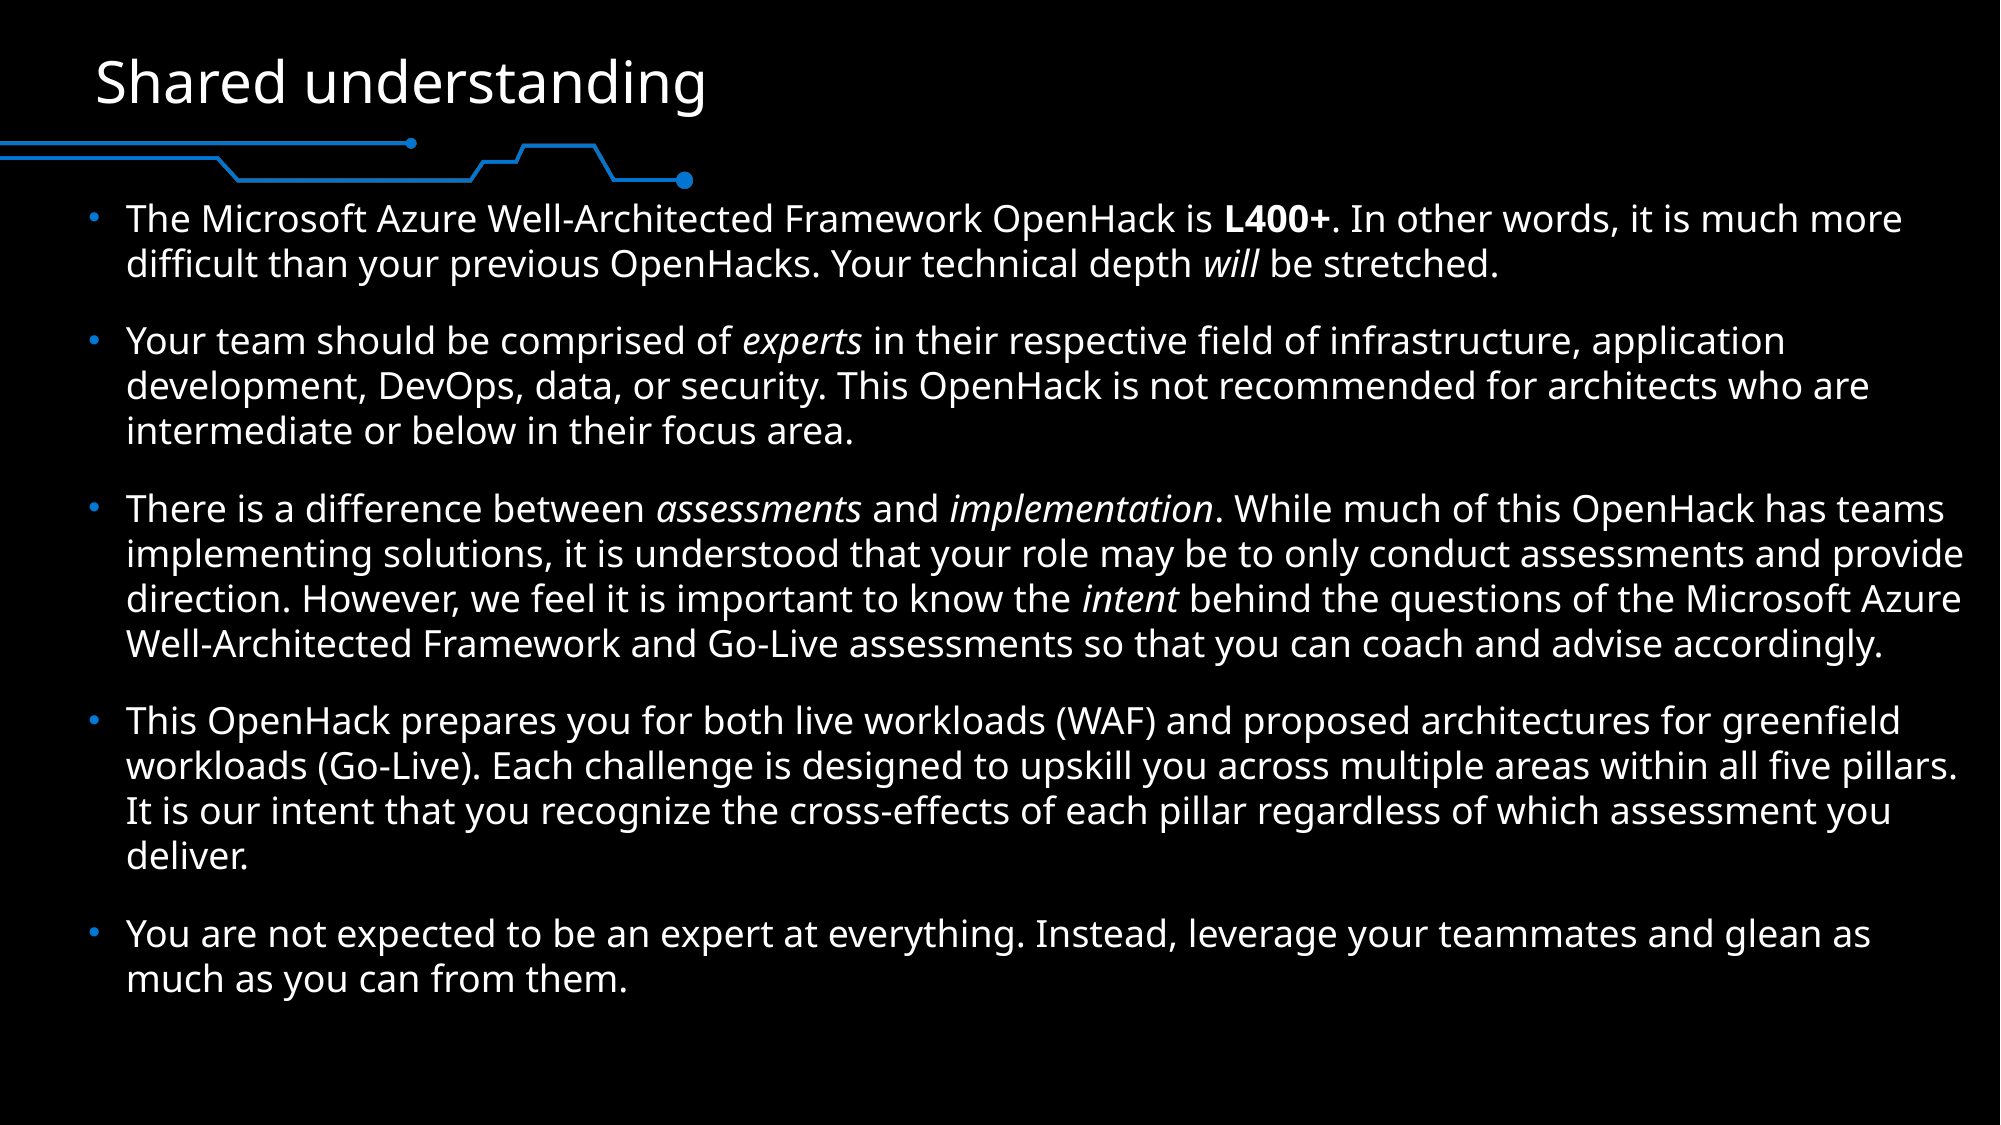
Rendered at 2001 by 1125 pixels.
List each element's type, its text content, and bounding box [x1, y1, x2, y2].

picture [0, 105, 693, 189]
title Shared understanding [95, 34, 1317, 116]
list The Microsoft Azure Well-Architected Framework OpenHack is L400+. In other words, it is much more difficult than your previous OpenHacks. Your technical depth will be stretched. Your team should be comprised of experts in their respective field of infrastructure, application development, DevOps, data, or security. This OpenHack is not recommended for architects who are intermediate or below in their focus area. There is a difference between assessments and implementation. While much of this OpenHack has teams implementing solutions, it is understood that your role may be to only conduct assessments and provide direction. However, we feel it is important to know the intent behind the questions of the Microsoft Azure Well-Architected Framework and Go-Live assessments so that you can coach and advise accordingly. This OpenHack prepares you for both live workloads (WAF) and proposed architectures for greenfield workloads (Go-Live). Each challenge is designed to upskill you across multiple areas within all five pillars. It is our intent that you recognize the cross-effects of each pillar regardless of which assessment you deliver. You are not expected to be an expert at everything. Instead, leverage your teammates and glean as much as you can from them. [88, 194, 1976, 969]
